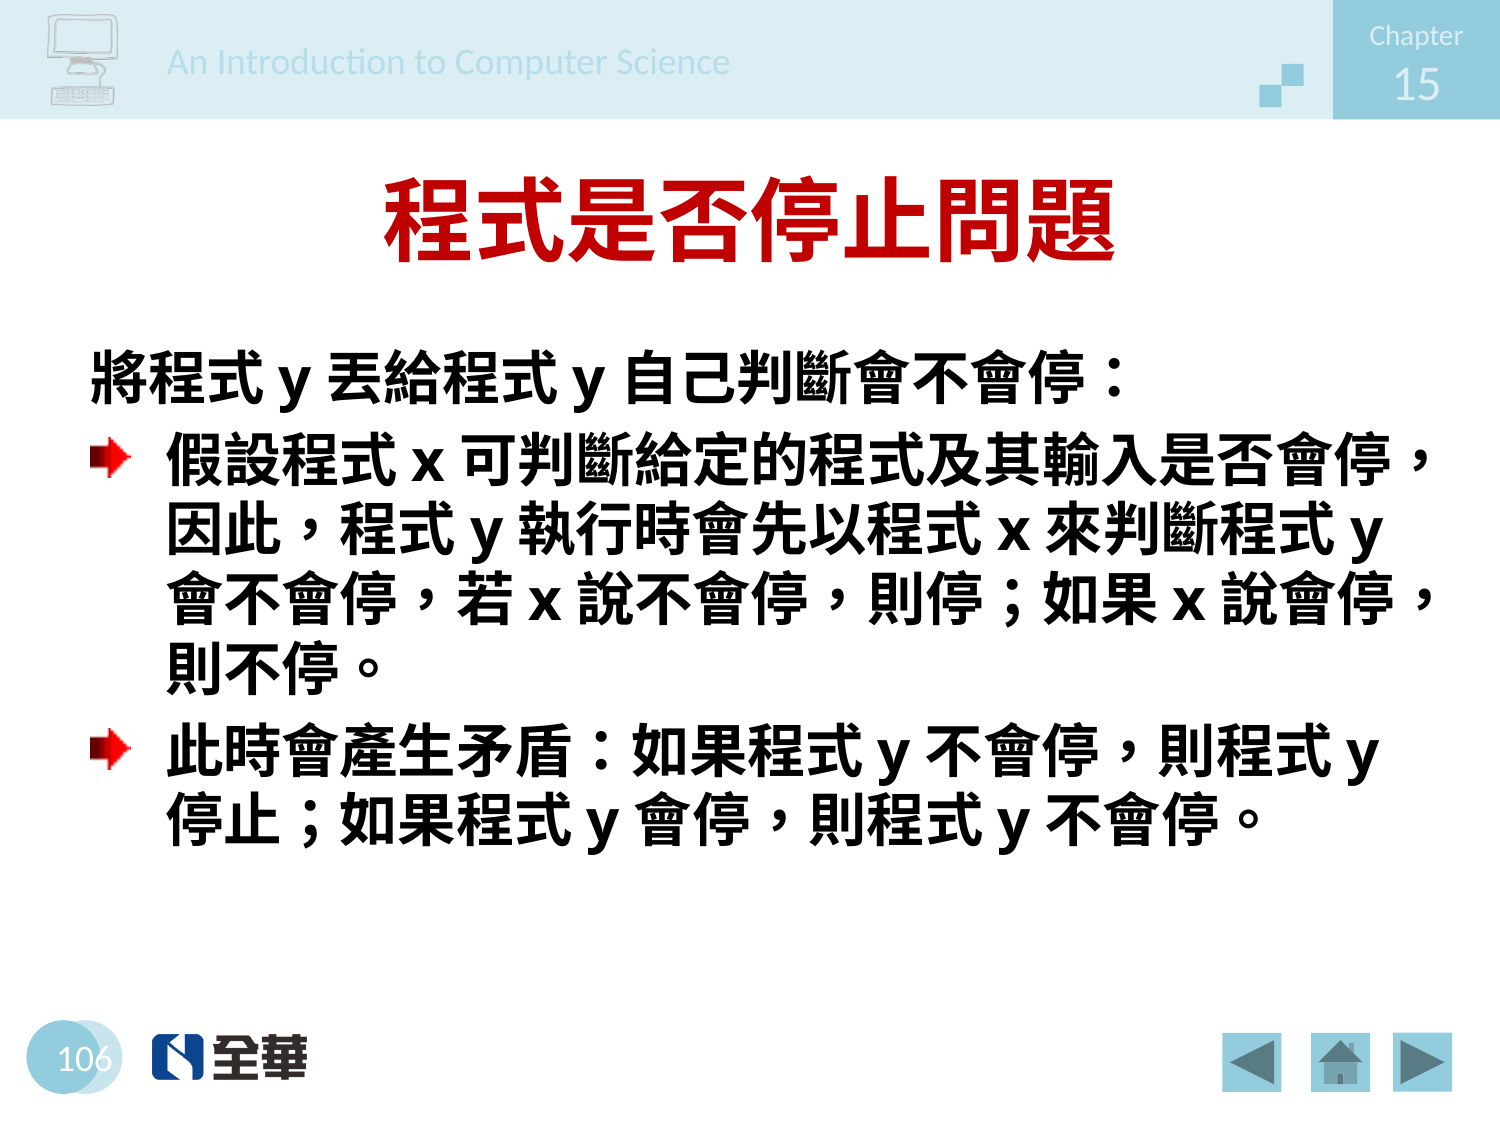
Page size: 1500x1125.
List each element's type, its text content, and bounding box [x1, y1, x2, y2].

picture [90, 728, 131, 770]
title 程式是否停止問題 [75, 138, 1425, 297]
picture [152, 1034, 307, 1080]
picture [90, 437, 131, 478]
picture [47, 14, 118, 106]
list 將程式y丟給程式y自己判斷會不會停： 假設程式x可判斷給定的程式及其輸入是否會停，因此，程式y執行時會先以程式x來判斷程式y會不會停，若x說不會停，則停；如果x說會停，則不停。 此時會產生矛盾：如果程式y不會停，則程式y停止；如果程式y會停，則程式y不會停。 [75, 333, 1425, 1005]
